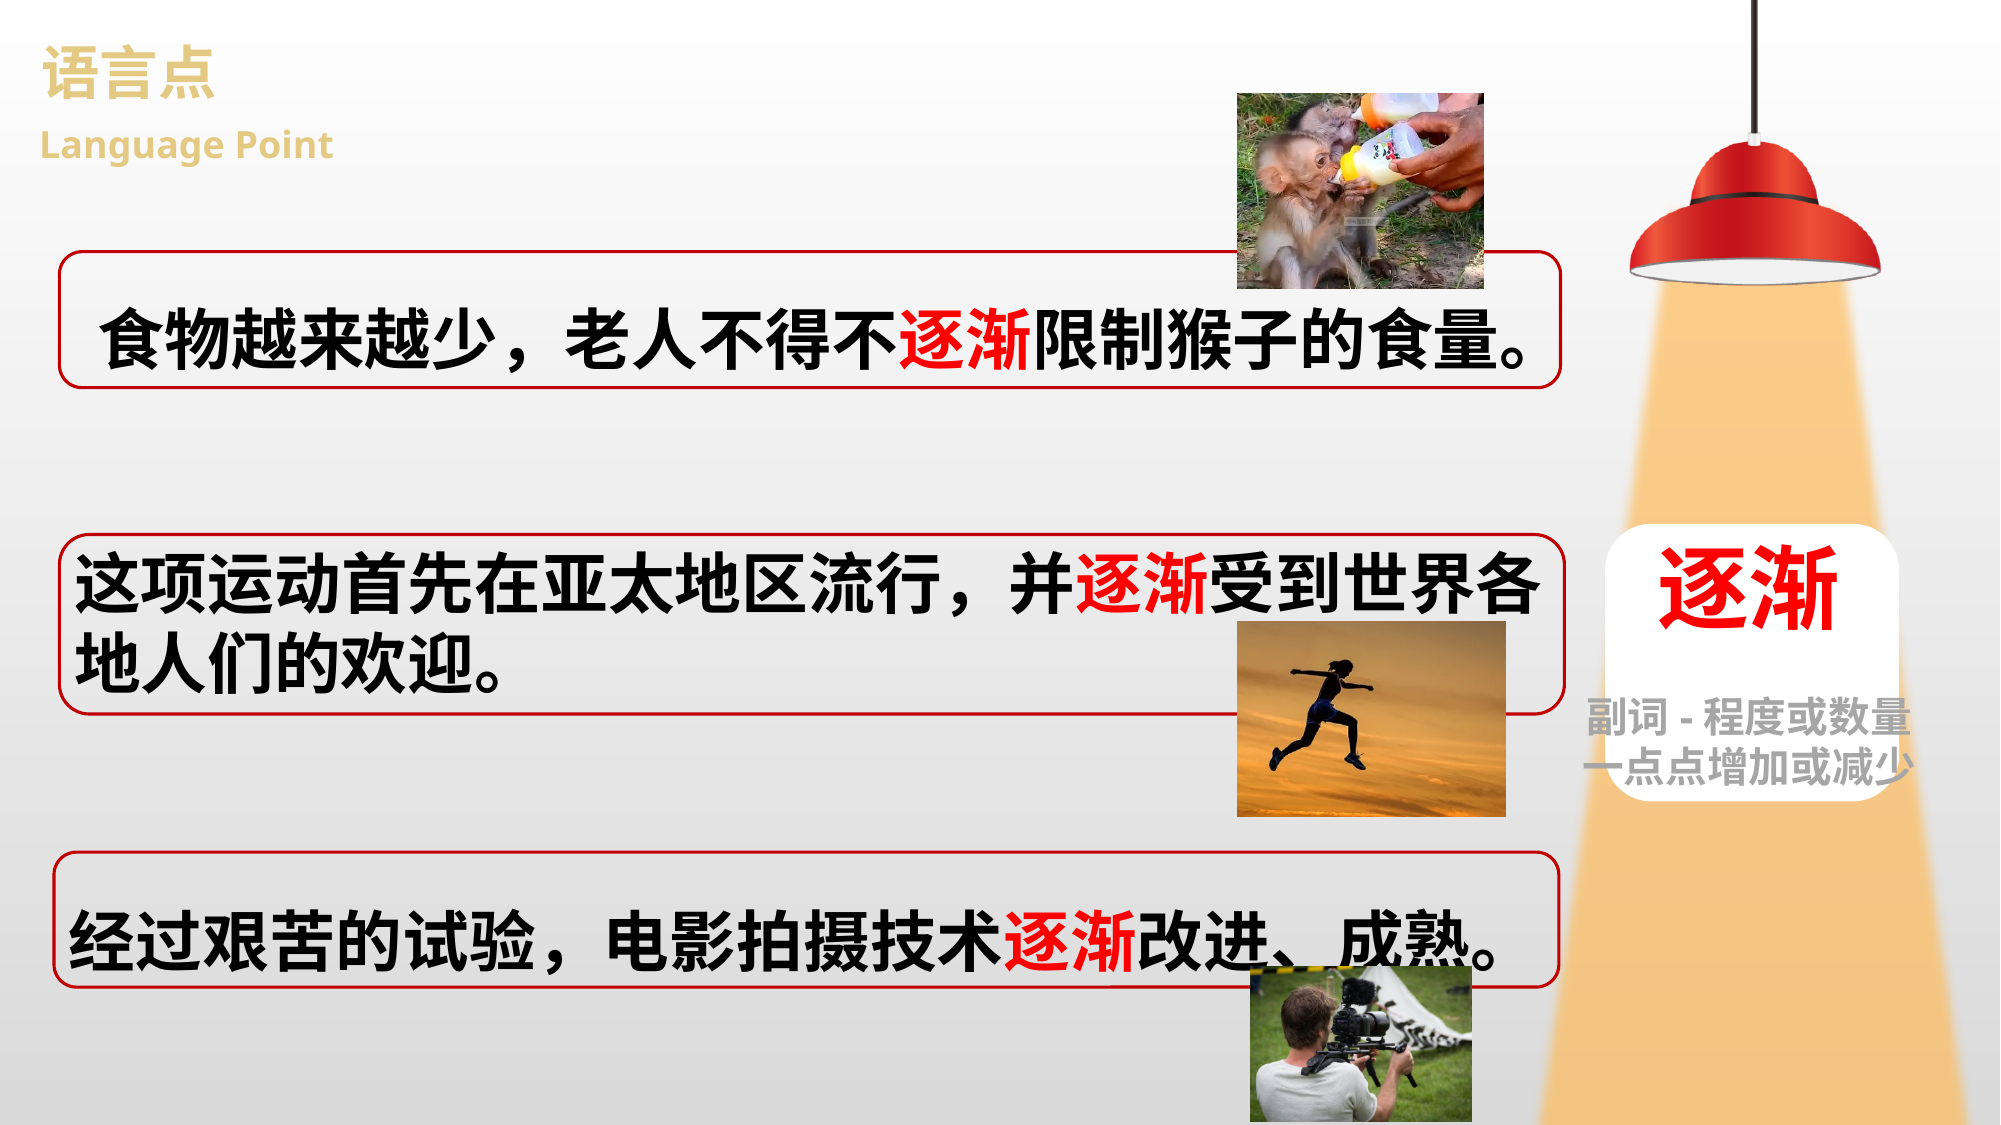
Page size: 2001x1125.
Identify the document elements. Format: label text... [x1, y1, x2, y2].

text_box 语言点 [27, 28, 1066, 114]
picture [1237, 93, 1484, 289]
text_box [1545, 802, 1963, 1125]
text_box Language Point [24, 113, 349, 174]
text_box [53, 851, 1559, 988]
picture [1250, 966, 1472, 1122]
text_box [1516, 523, 1982, 802]
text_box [59, 534, 1565, 715]
picture [1603, 0, 1900, 295]
text_box [1633, 295, 1876, 523]
picture [1237, 621, 1506, 817]
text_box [59, 250, 1606, 388]
